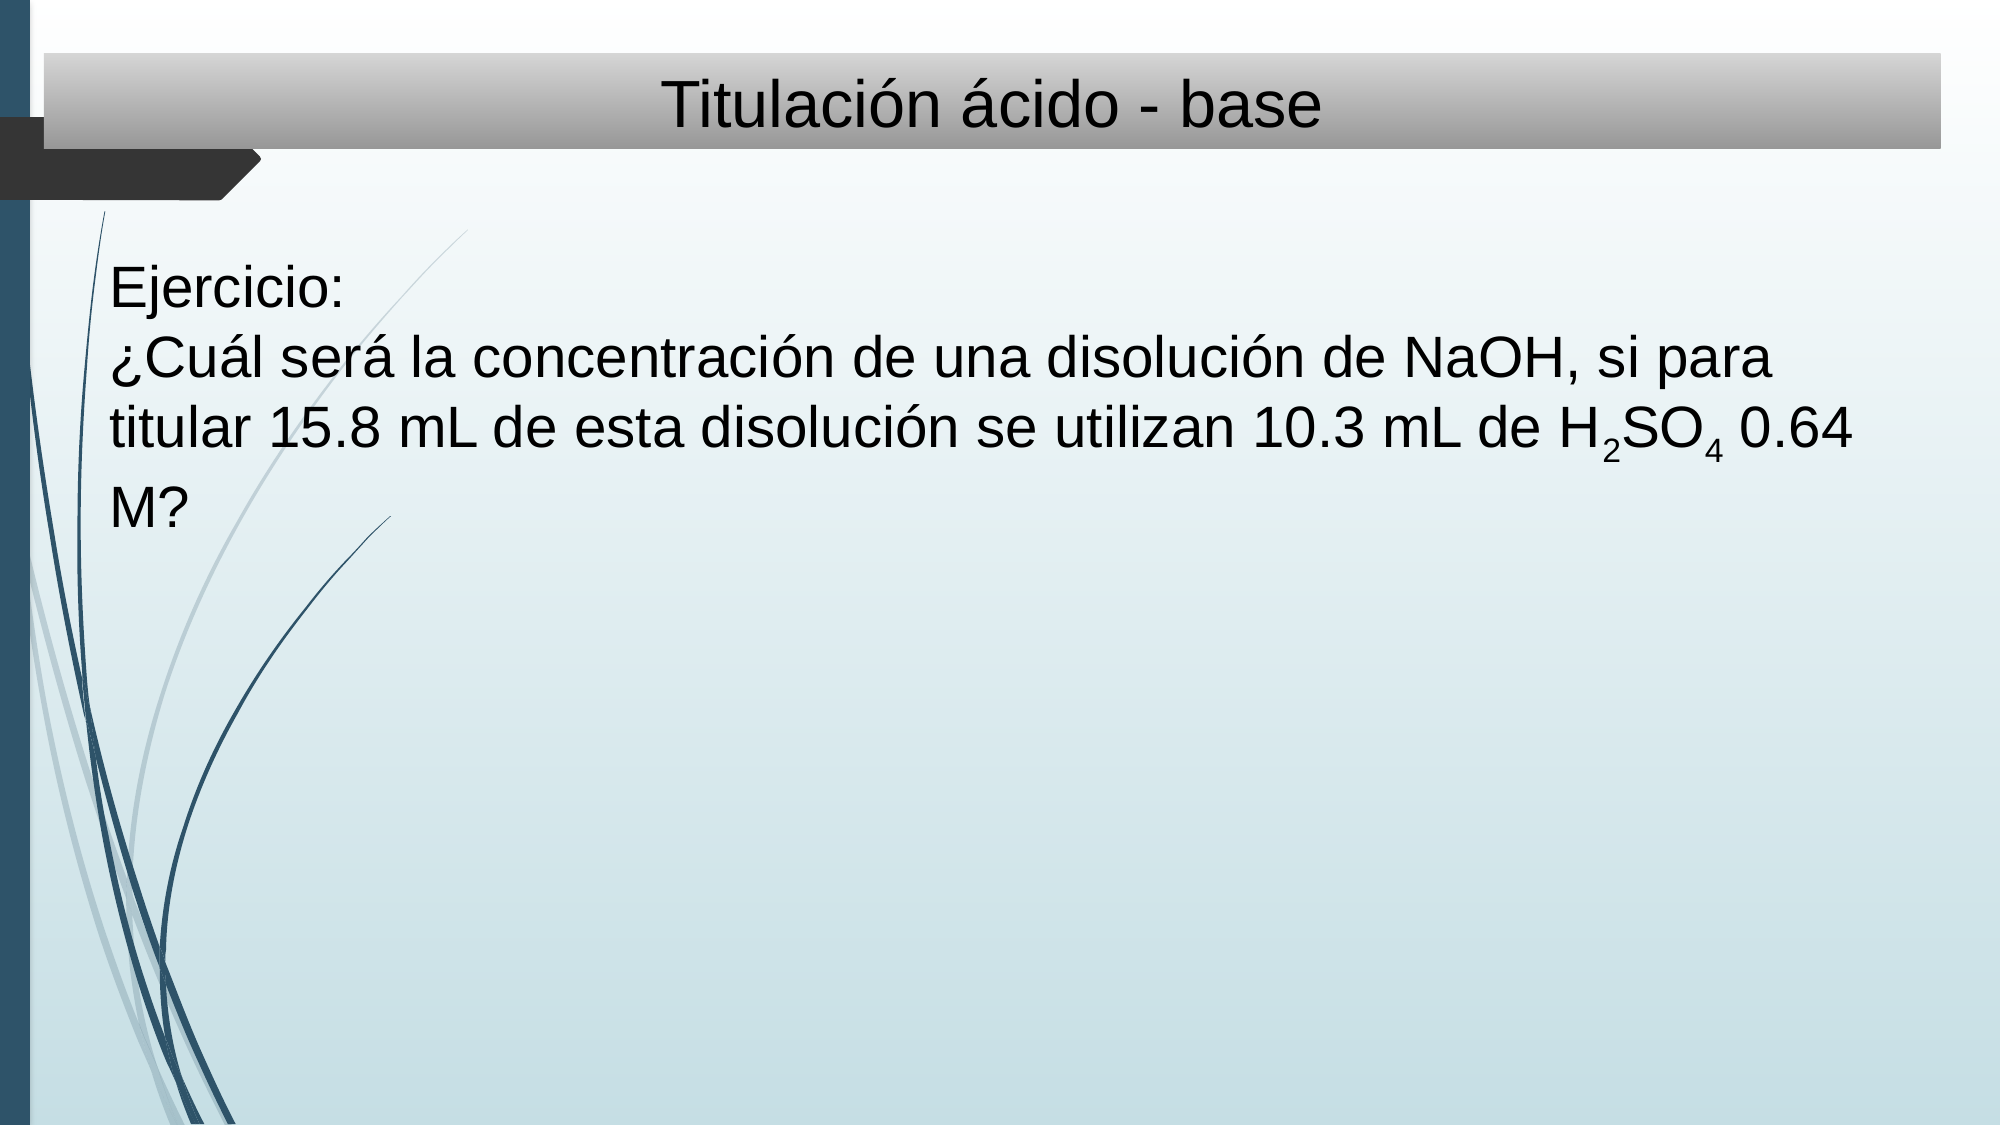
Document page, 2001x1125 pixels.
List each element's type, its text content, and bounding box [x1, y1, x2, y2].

text_box Titulación ácido - base [43, 53, 1941, 149]
text_box Ejercicio: ¿Cuál será la concentración de una disolución de NaOH, si para titular 15.8 mL de esta disolución se utilizan 10.3 mL de H2SO4 0.64 M? [94, 242, 1941, 547]
